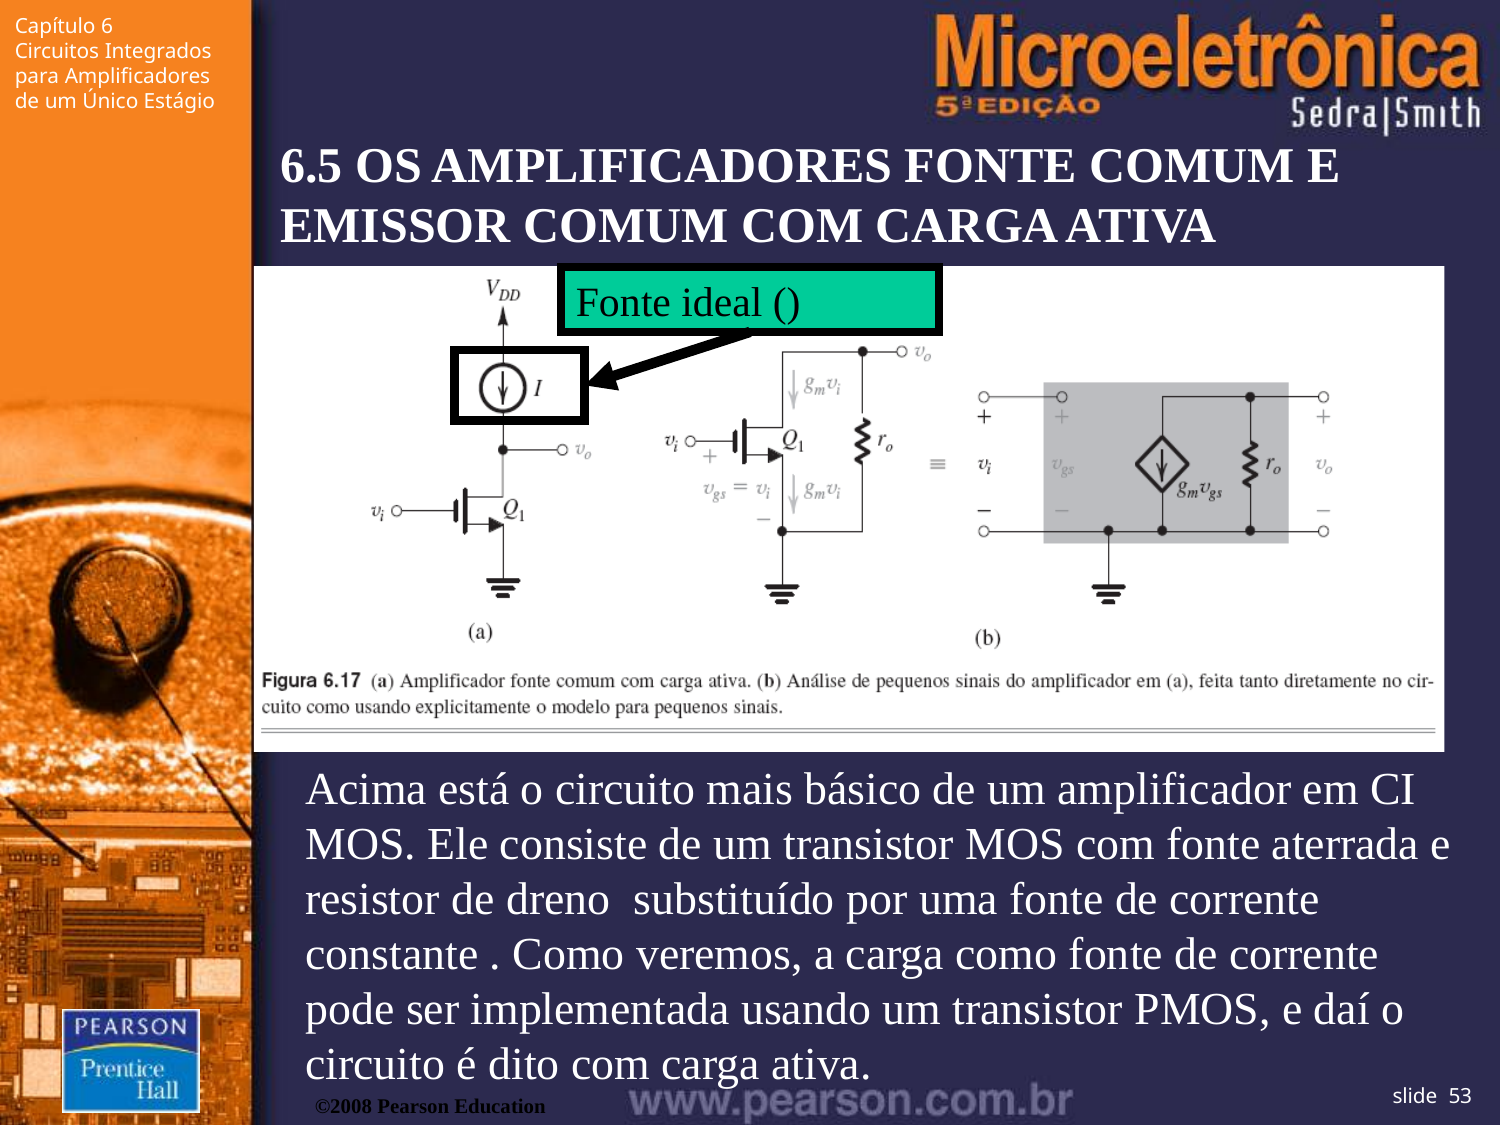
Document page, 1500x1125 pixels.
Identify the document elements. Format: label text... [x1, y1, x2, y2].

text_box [454, 267, 939, 421]
text_box 6.5 OS AMPLIFICADORES FONTE COMUM E EMISSOR COMUM COM CARGA ATIVA [265, 125, 1459, 279]
picture [0, 0, 1500, 1125]
